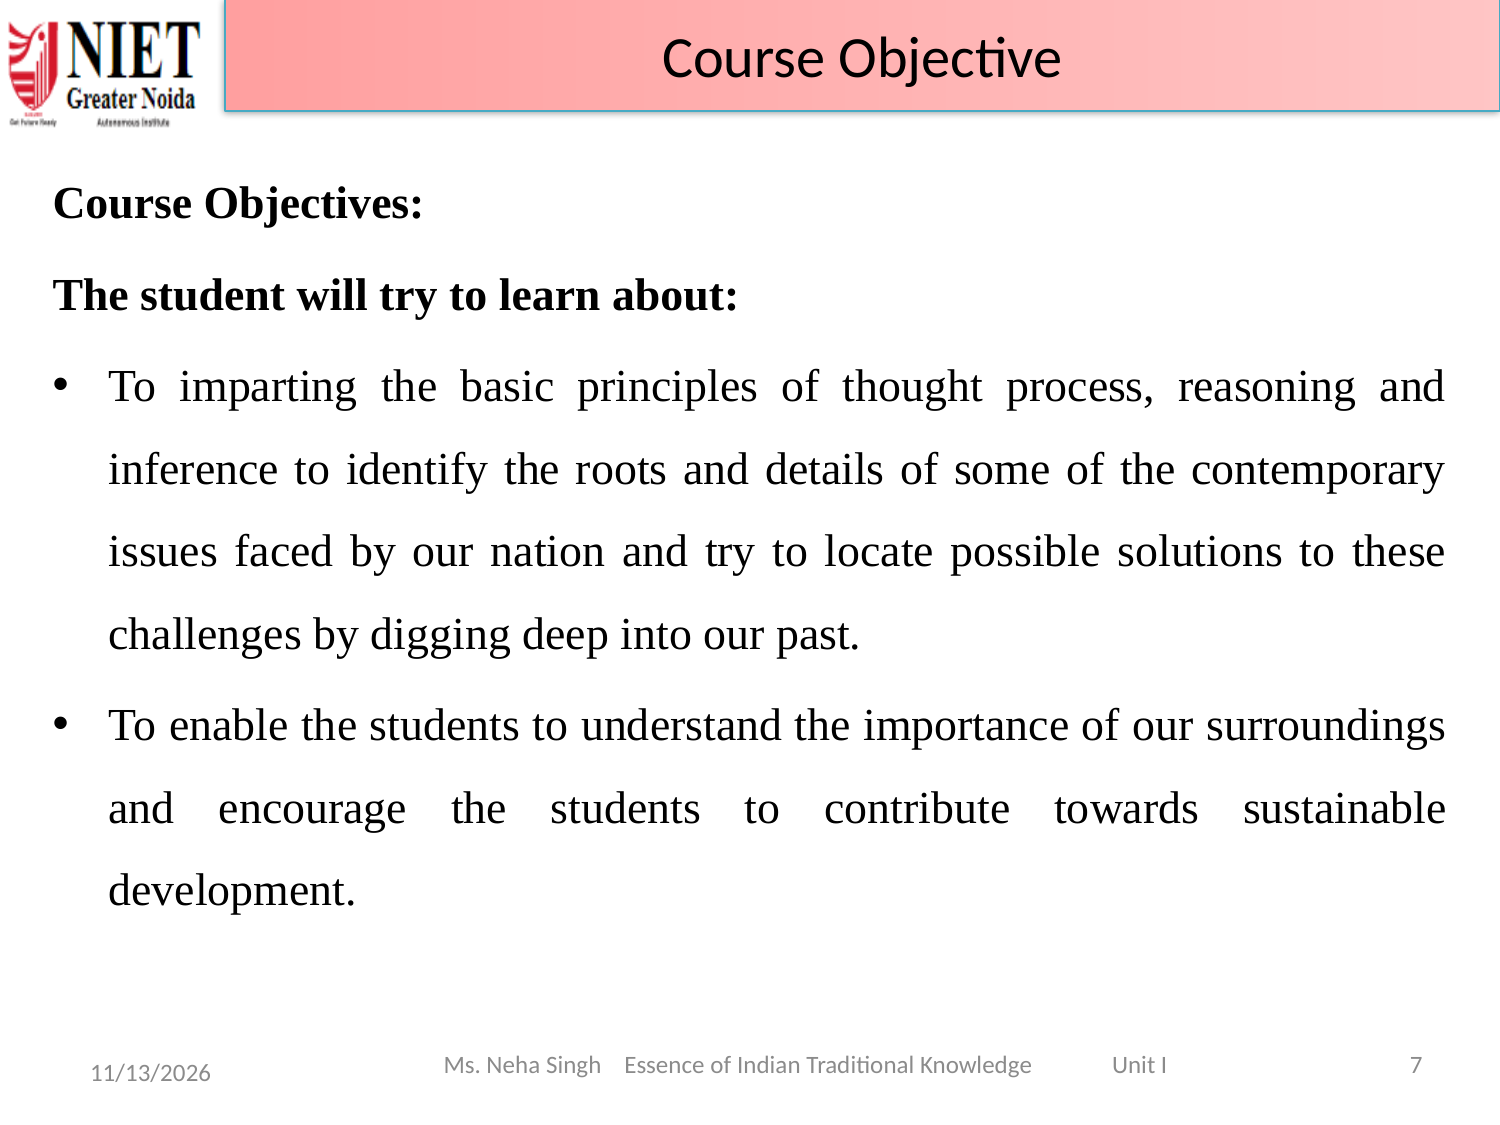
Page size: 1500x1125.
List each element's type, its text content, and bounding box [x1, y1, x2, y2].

text_box Course Objective [224, 0, 1500, 112]
picture [0, 0, 213, 151]
list Course Objectives: The student will try to learn about: To imparting the basic principles of thought process, reasoning and inference to identify the roots and details of some of the contemporary issues faced by our nation and try to locate possible solutions to these challenges by digging deep into our past. To enable the students to understand the importance of our surroundings and encourage the students to contribute towards sustainable development. [37, 137, 1463, 1022]
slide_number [75, 1037, 288, 1107]
footer Ms. Neha Singh Essence of Indian Traditional Knowledge Unit I [287, 1025, 1325, 1103]
slide_number 7 [1350, 1025, 1438, 1103]
